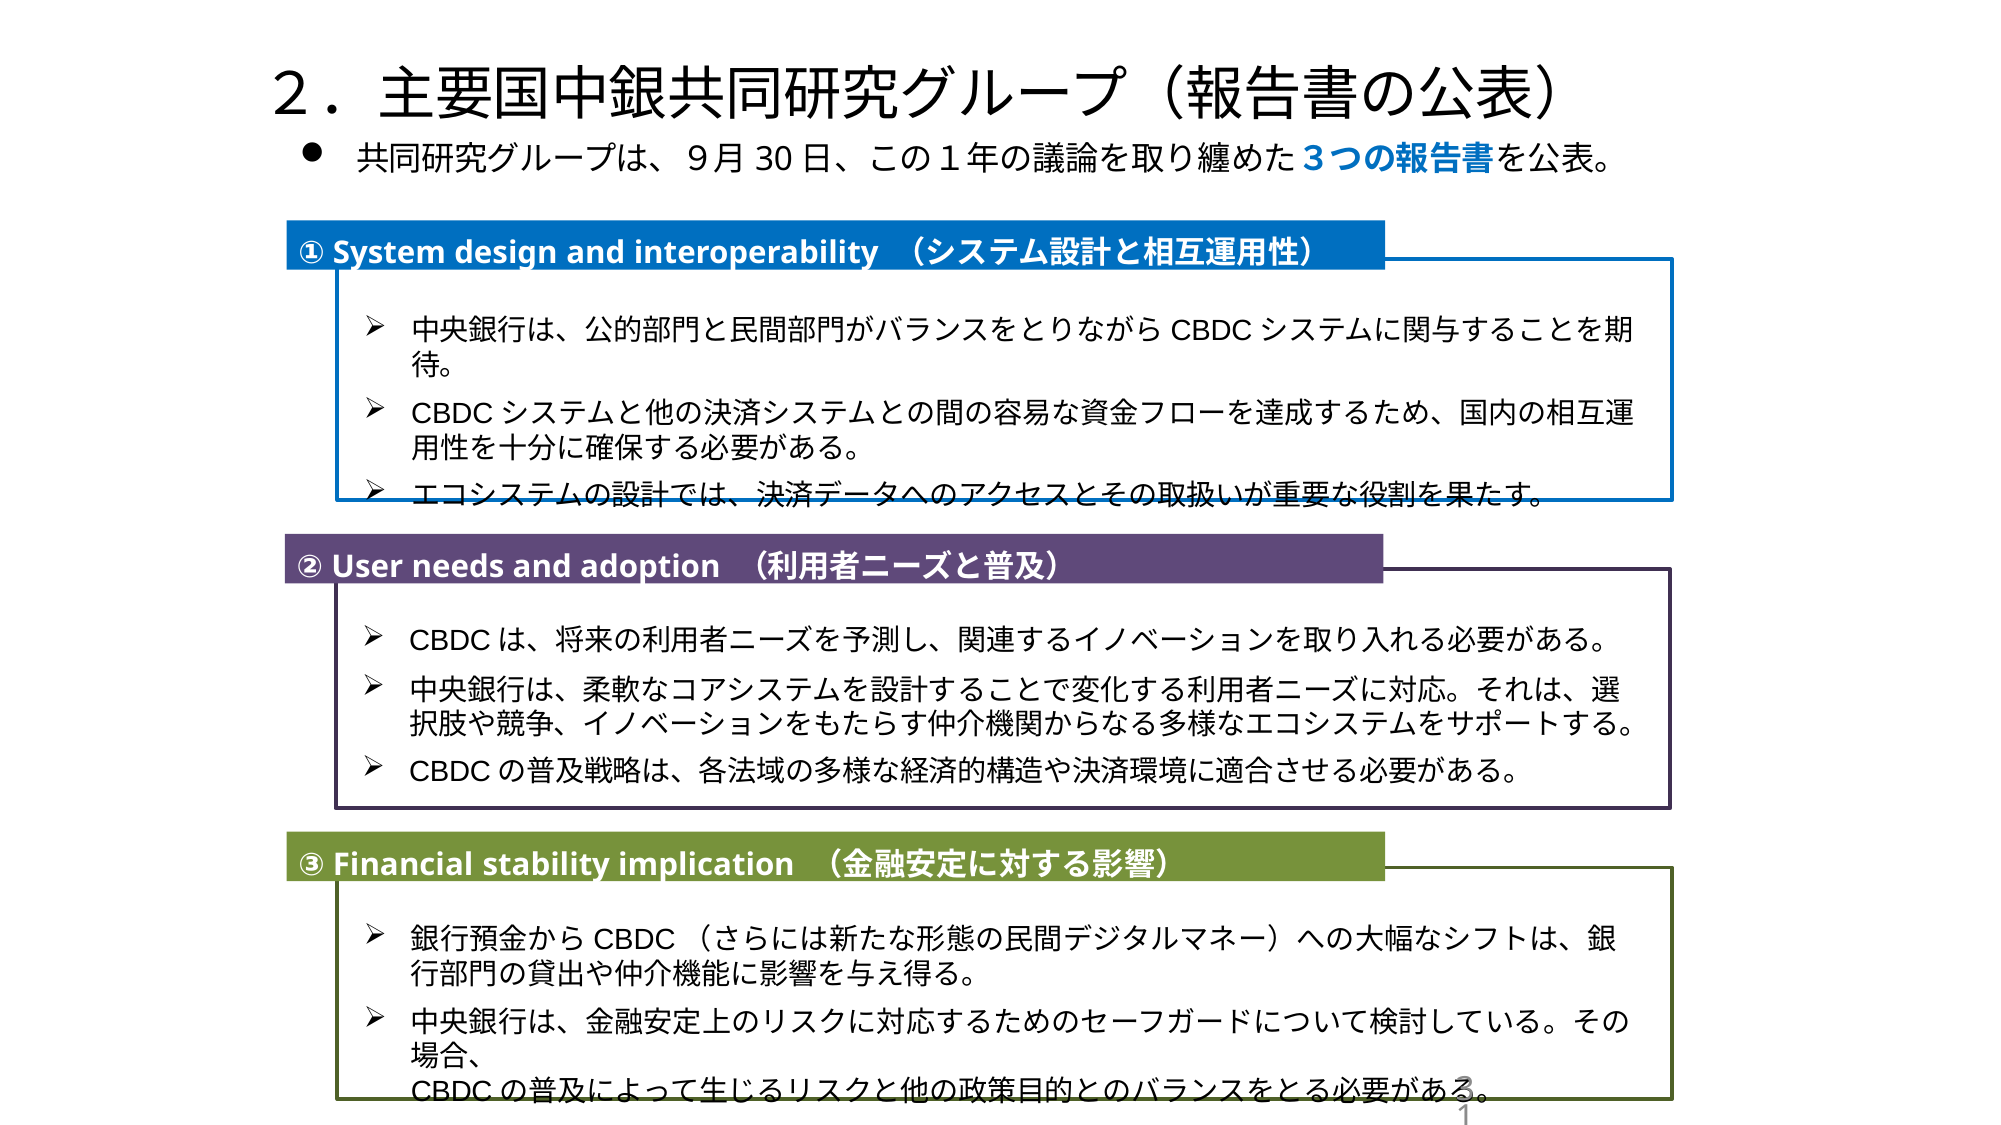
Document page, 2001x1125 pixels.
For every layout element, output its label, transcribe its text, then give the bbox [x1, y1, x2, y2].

text_box [335, 569, 1671, 809]
text_box [337, 258, 1672, 501]
text_box 銀行預金からCBDC（さらには新たな形態の民間デジタルマネー）への大幅なシフトは、銀行部門の貸出や仲介機能に影響を与え得る。 中央銀行は、金融安定上のリスクに対応するためのセーフガードについて検討している。その場合、 CBDCの普及によって生じるリスクと他の政策目的とのバランスをとる必要がある。 [1494, 918, 1645, 1107]
text_box ② User needs and adoption （利用者ニーズと普及） [284, 533, 1384, 584]
text_box 中央銀行は、公的部門と民間部門がバランスをとりながらCBDCシステムに関与することを期待。 CBDCシステムと他の決済システムとの間の容易な資金フローを達成するため、国内の相互運用性を十分に確保する必要がある。 エコシステムの設計では、決済データへのアクセスとその取扱いが重要な役割を果たす。 [361, 296, 1645, 512]
text_box 共同研究グループは、９月30日、この１年の議論を取り纏めた３つの報告書を公表。 [297, 135, 1633, 178]
text_box [337, 867, 1435, 1100]
text_box ③ Financial stability implication （金融安定に対する影響） [286, 831, 1386, 882]
text_box ① System design and interoperability （システム設計と相互運用性） [286, 220, 1386, 270]
text_box CBDCは、将来の利用者ニーズを予測し、関連するイノベーションを取り入れる必要がある。 中央銀行は、柔軟なコアシステムを設計することで変化する利用者ニーズに対応。それは、選択肢や競争、イノベーションをもたらす仲介機関からなる多様なエコシステムをサポートする。 CBDCの普及戦略は、各法域の多様な経済的構造や決済環境に適合させる必要がある。 [360, 605, 1643, 787]
text_box 銀行預金からCBDC（さらには新たな形態の民間デジタルマネー）への大幅なシフトは、銀行部門の貸出や仲介機能に影響を与え得る。 中央銀行は、金融安定上のリスクに対応するためのセーフガードについて検討している。その場合、 CBDCの普及によって生じるリスクと他の政策目的とのバランスをとる必要がある。 [361, 918, 1435, 1107]
text_box [1494, 867, 1672, 1100]
title ２．主要国中銀共同研究グループ（報告書の公表） [258, 0, 1645, 186]
slide_number 31 [1435, 766, 1494, 1125]
